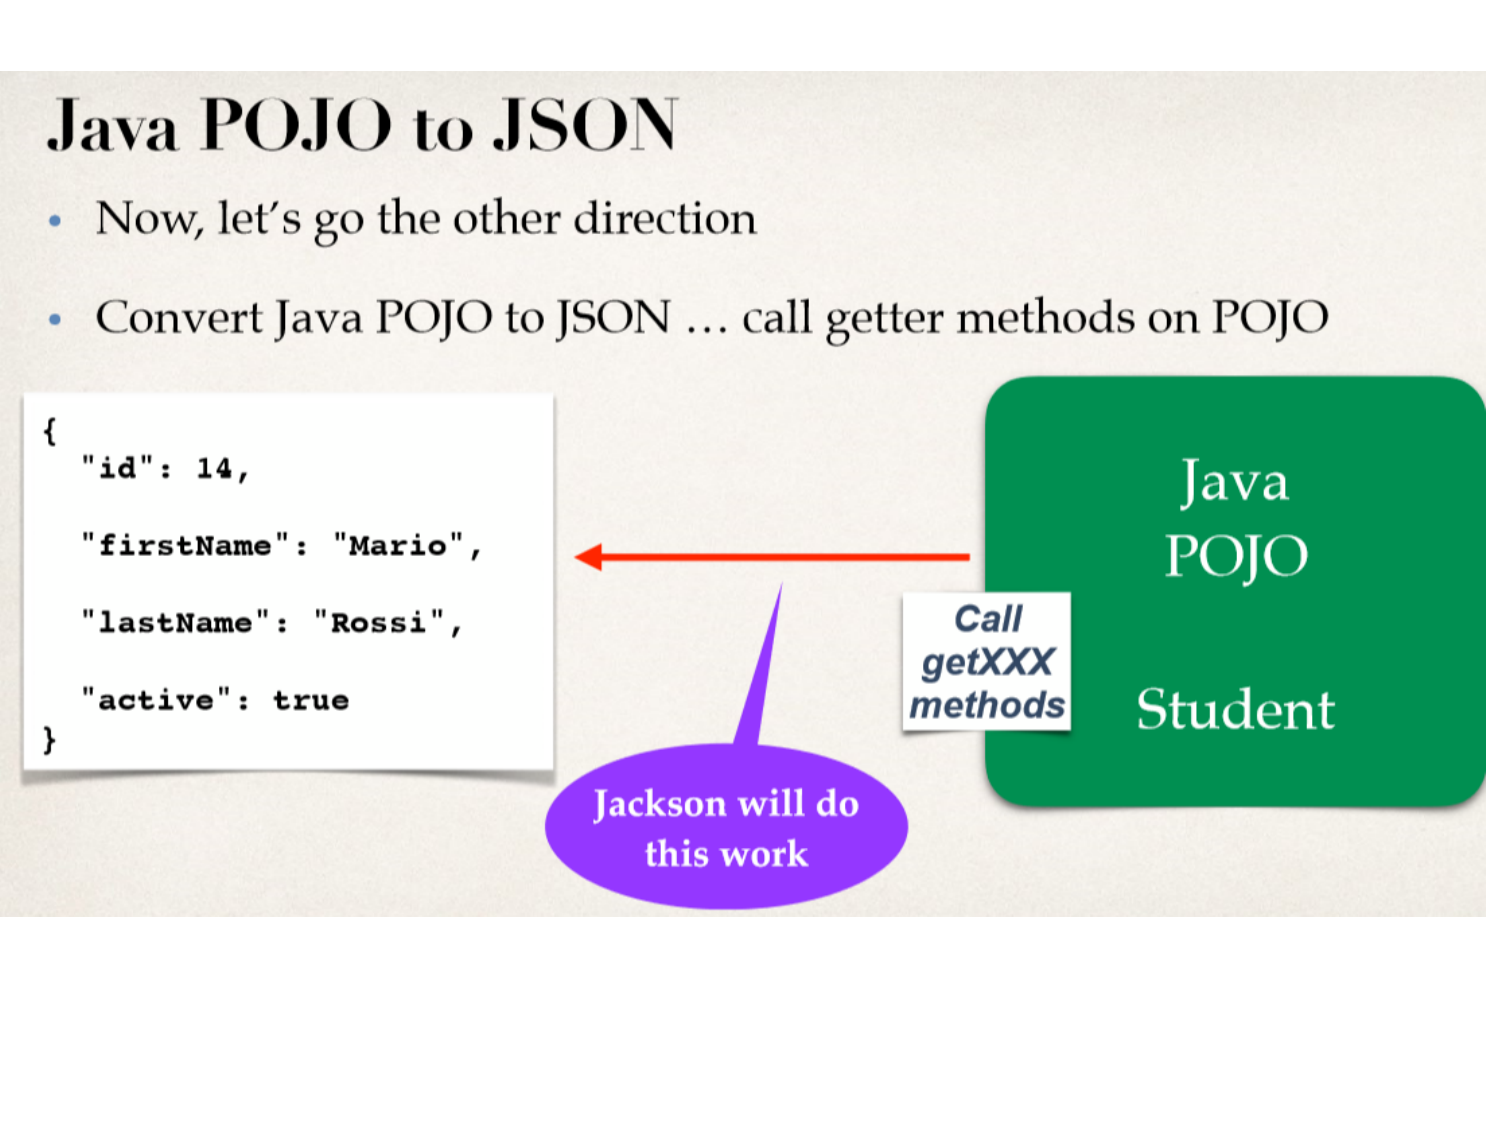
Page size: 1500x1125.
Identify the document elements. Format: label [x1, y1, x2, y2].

picture [0, 71, 1486, 918]
